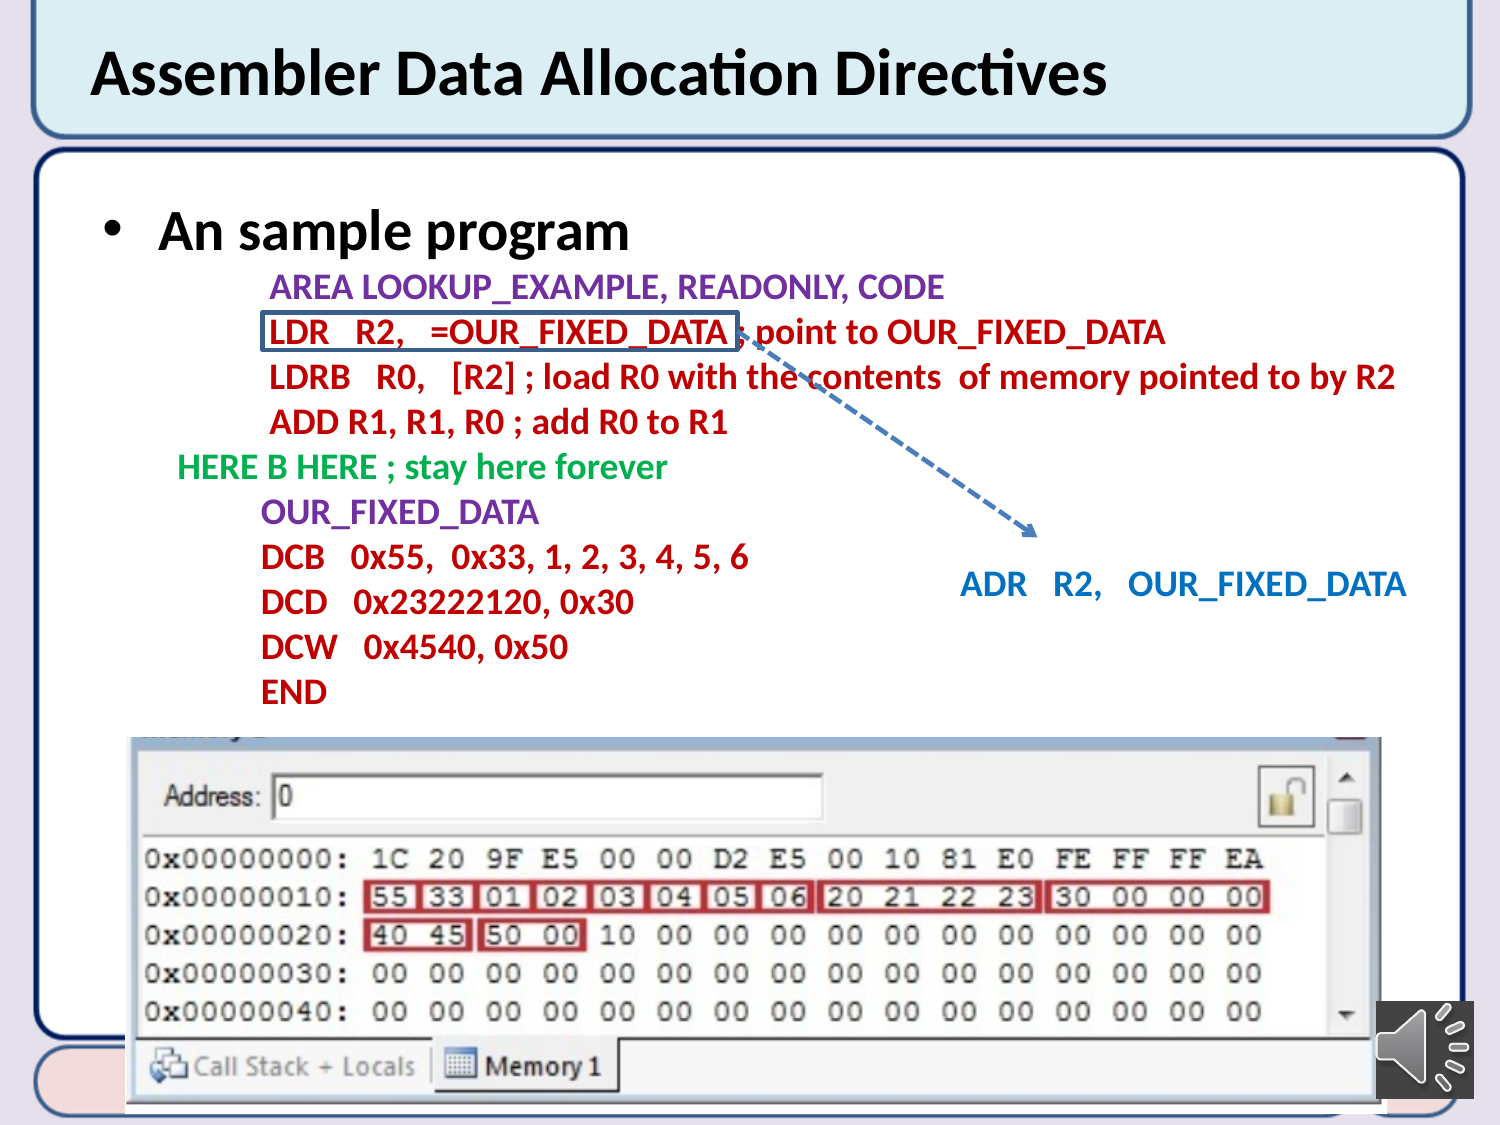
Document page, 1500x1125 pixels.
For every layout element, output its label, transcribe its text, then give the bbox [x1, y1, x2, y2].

text_box ADR R2, OUR_FIXED_DATA [945, 551, 1423, 612]
text_box An sample program AREA LOOKUP_EXAMPLE, READONLY, CODE LDR R2, =OUR_FIXED_DATA ; point to OUR_FIXED_DATA LDRB R0, [R2] ; load R0 with the contents of memory pointed to by R2 ADD R1, R1, R0 ; add R0 to R1 HERE B HERE ; stay here forever OUR_FIXED_DATA DCB 0x55, 0x33, 1, 2, 3, 4, 5, 6 DCD 0x23222120, 0x30 DCW 0x4540, 0x50 END [87, 149, 1475, 720]
title Assembler Data Allocation Directives [75, 0, 1425, 138]
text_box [737, 330, 1038, 538]
text_box [260, 310, 740, 352]
picture [0, 0, 1500, 1125]
